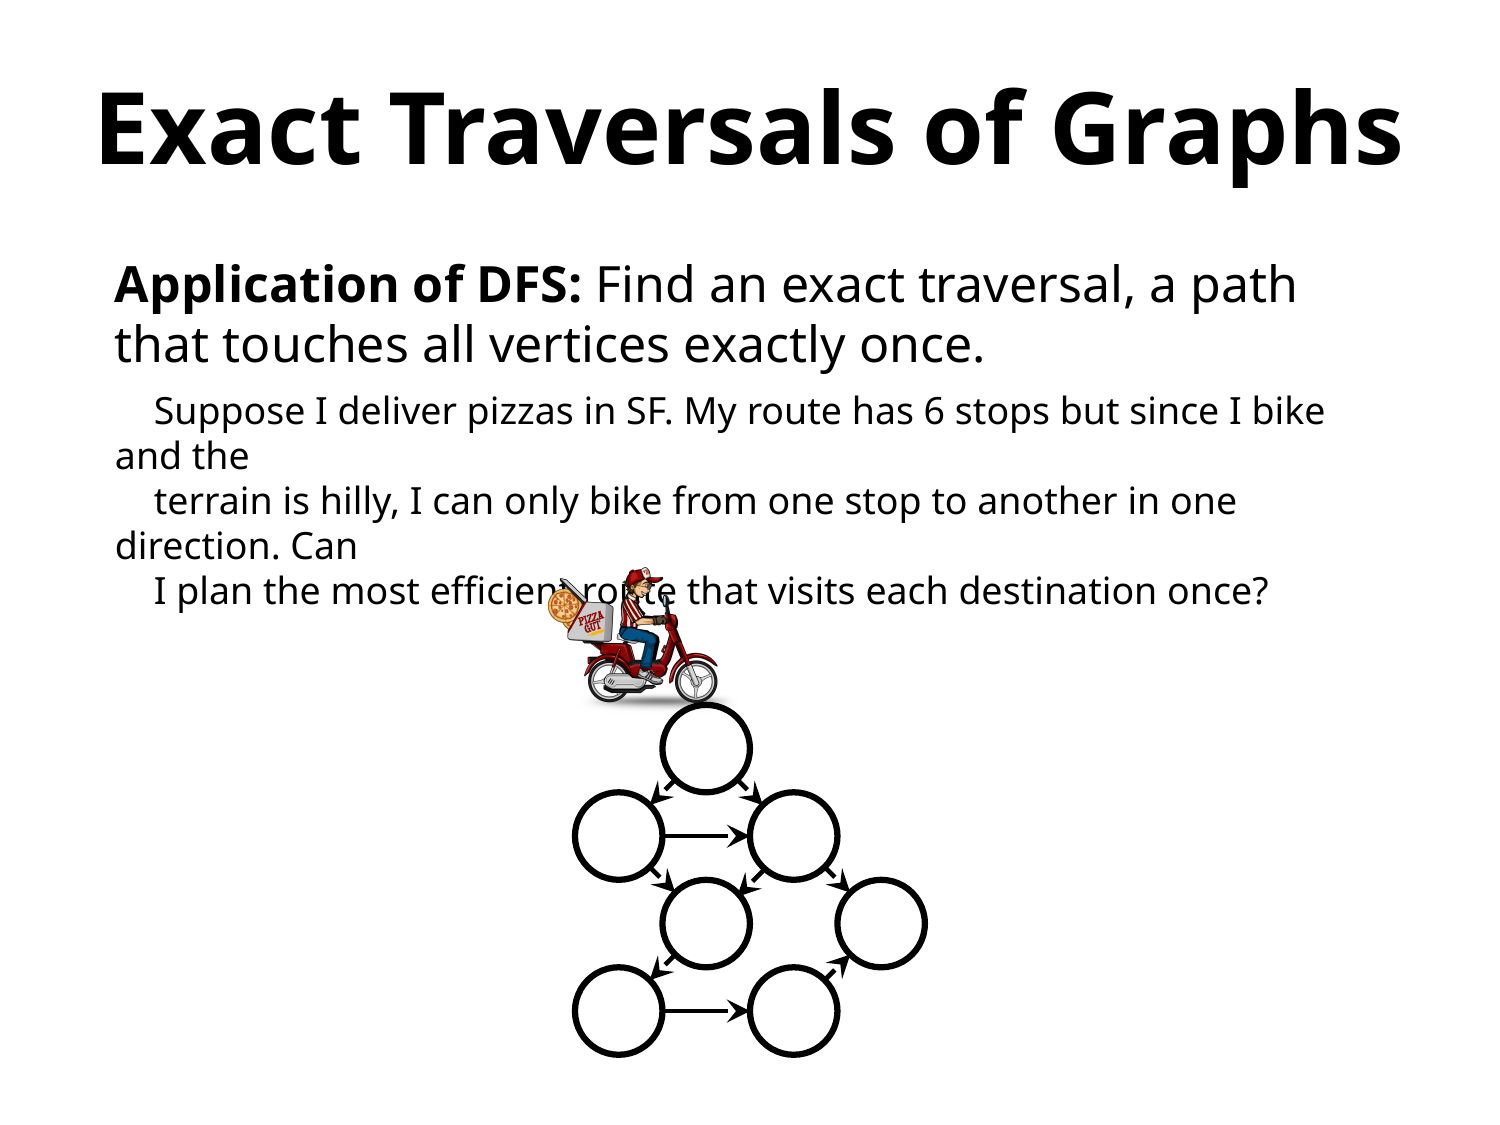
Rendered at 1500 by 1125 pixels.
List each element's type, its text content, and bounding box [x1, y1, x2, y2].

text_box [824, 954, 851, 981]
subtitle Exact Traversals of Graphs [0, 50, 1500, 237]
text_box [649, 954, 676, 981]
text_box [824, 866, 851, 893]
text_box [736, 779, 763, 806]
text_box [574, 792, 663, 880]
text_box [750, 967, 838, 1055]
text_box [837, 879, 925, 968]
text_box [649, 779, 676, 806]
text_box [649, 866, 676, 893]
text_box [662, 879, 750, 968]
text_box [574, 967, 663, 1055]
picture [520, 550, 772, 718]
text_box [750, 792, 838, 880]
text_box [736, 870, 763, 898]
text_box [662, 726, 750, 793]
subtitle Application of DFS: Find an exact traversal, a path that touches all vertices exactly once. Suppose I deliver pizzas in SF. My route has 6 stops but since I bike and the terrain is hilly, I can only bike from one stop to another in one direction. Can I plan the most efficient route that visits each destination once? [99, 236, 1400, 1125]
